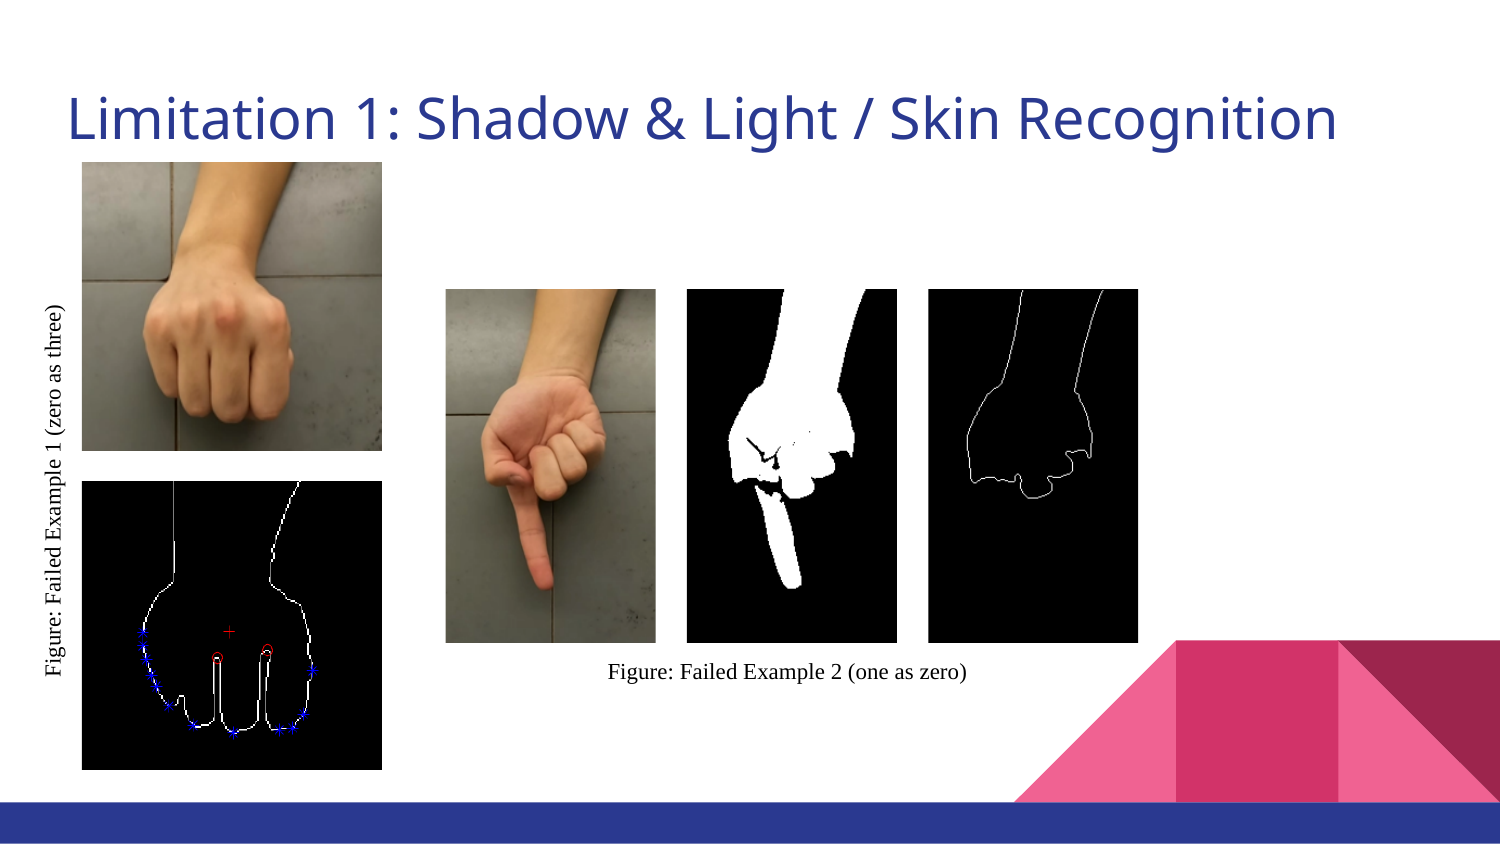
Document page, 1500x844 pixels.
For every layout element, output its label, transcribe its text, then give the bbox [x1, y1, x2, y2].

picture [927, 289, 1139, 643]
text_box Figure: Failed Example 2 (one as zero) [592, 642, 992, 698]
picture [81, 481, 383, 770]
picture [686, 289, 898, 643]
picture [445, 289, 656, 643]
title Limitation 1: Shadow & Light / Skin Recognition [51, 67, 1449, 167]
picture [81, 162, 383, 451]
text_box Figure: Failed Example 1 (zero as three) [23, 239, 79, 693]
